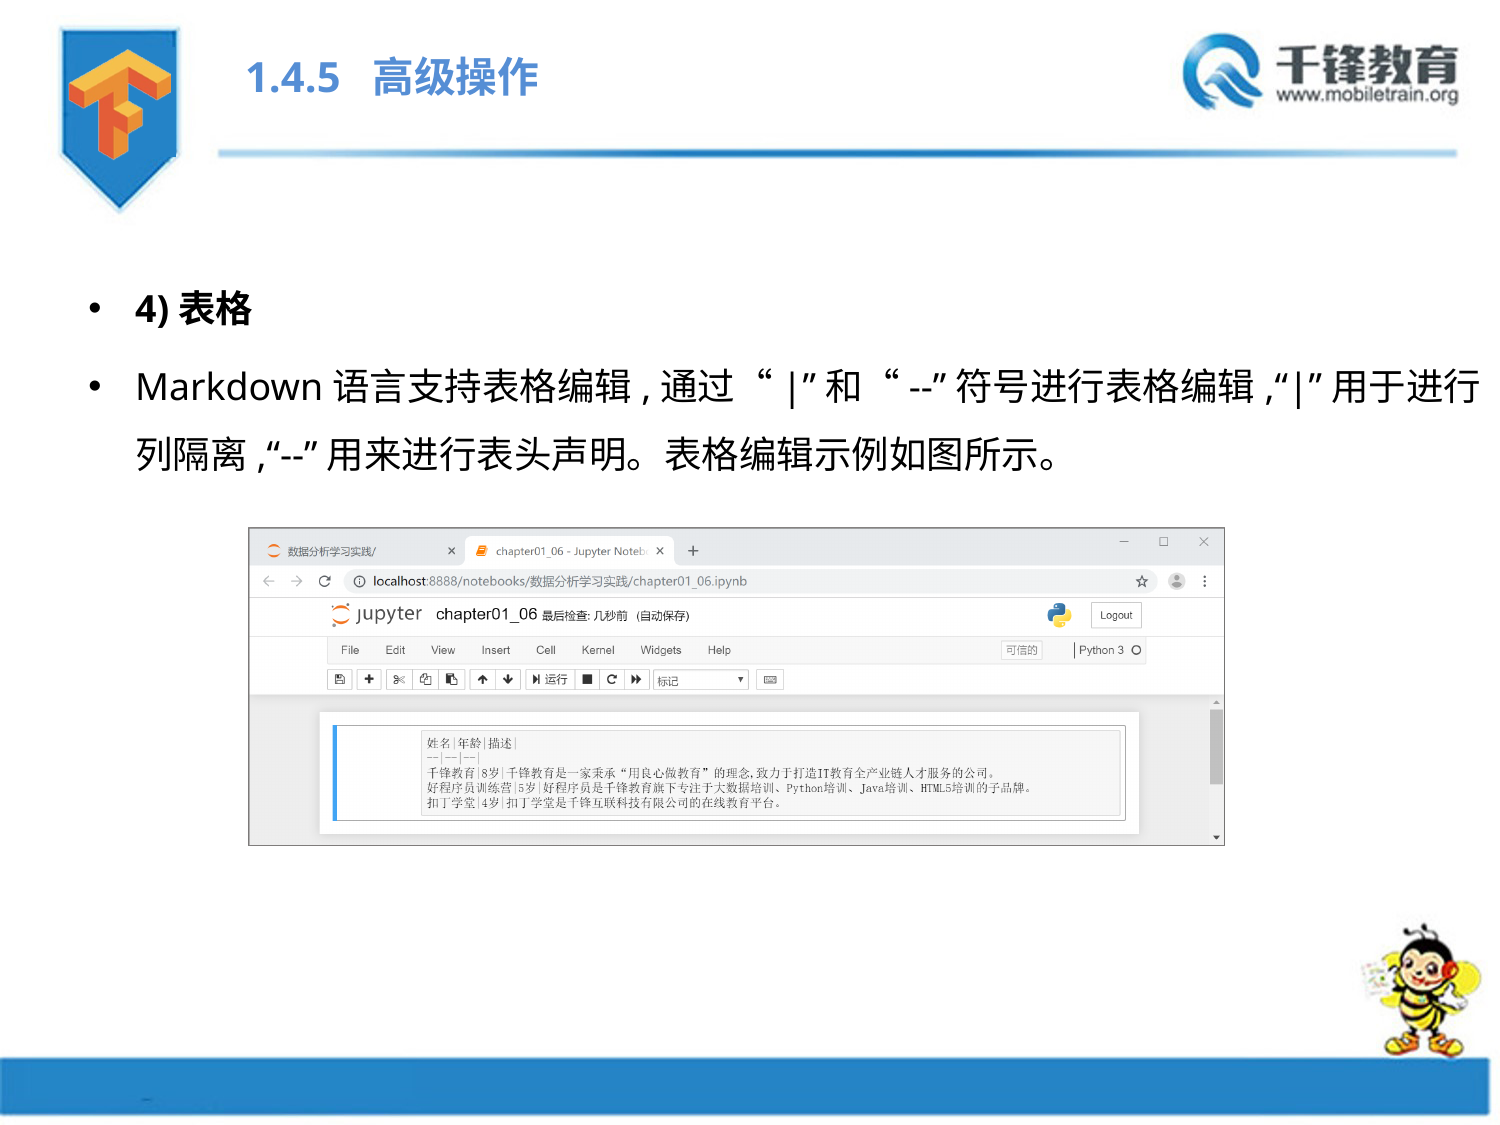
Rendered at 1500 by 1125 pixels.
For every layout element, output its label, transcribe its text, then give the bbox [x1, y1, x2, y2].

text_box 4)表格 Markdown语言支持表格编辑,通过“|”和“--”符号进行表格编辑,“|”用于进行列隔离,“--”用来进行表头声明。表格编辑示例如图所示。 [0, 255, 1500, 483]
picture [0, 483, 1500, 1125]
text_box 1.4.5 高级操作 [230, 29, 1069, 122]
picture [0, 0, 1500, 255]
